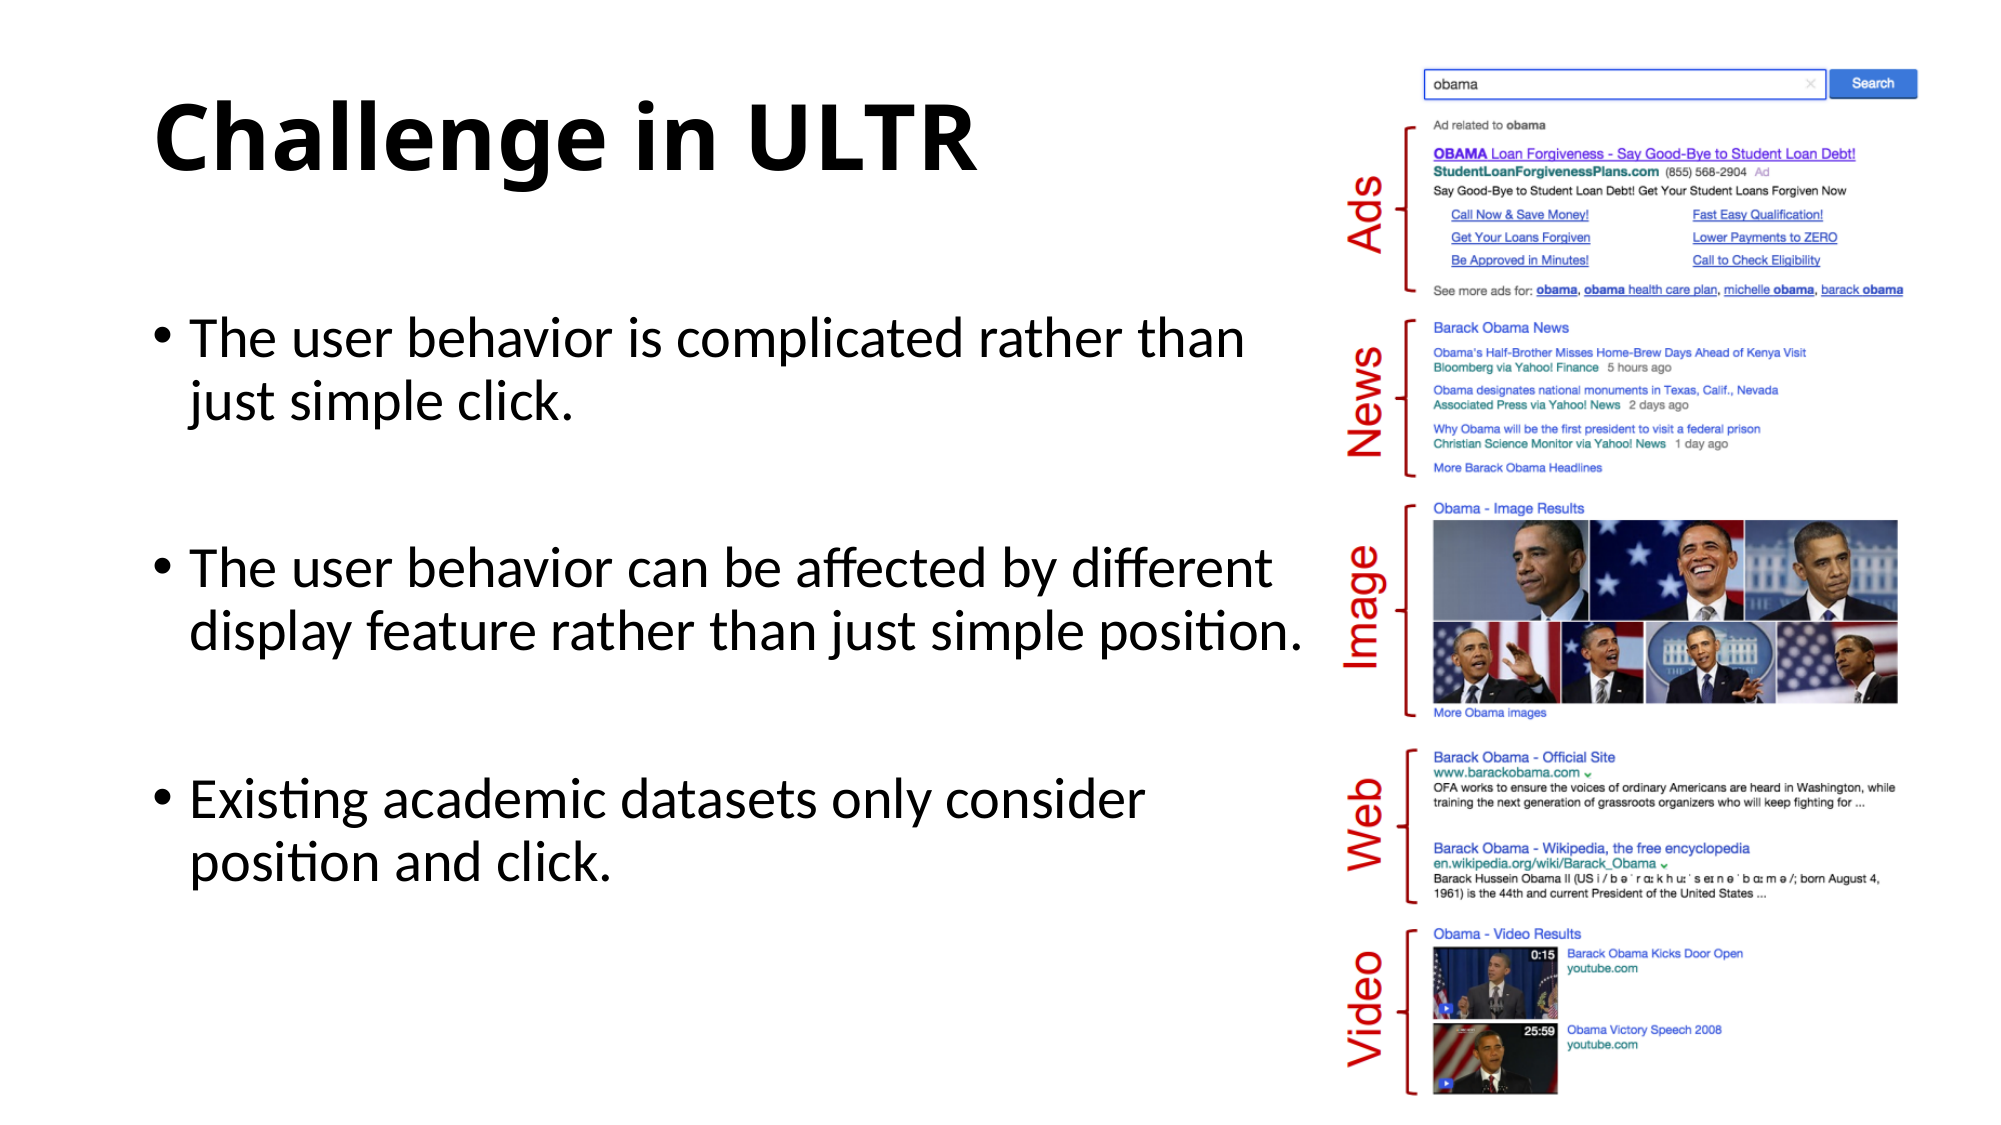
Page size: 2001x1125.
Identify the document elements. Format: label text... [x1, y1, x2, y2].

list The user behavior is complicated rather than just simple click. The user behavior can be affected by different display feature rather than just simple position. Existing academic datasets only consider position and click. [137, 299, 1331, 1014]
title Challenge in ULTR [137, 31, 1331, 250]
picture [1331, 17, 1979, 1125]
